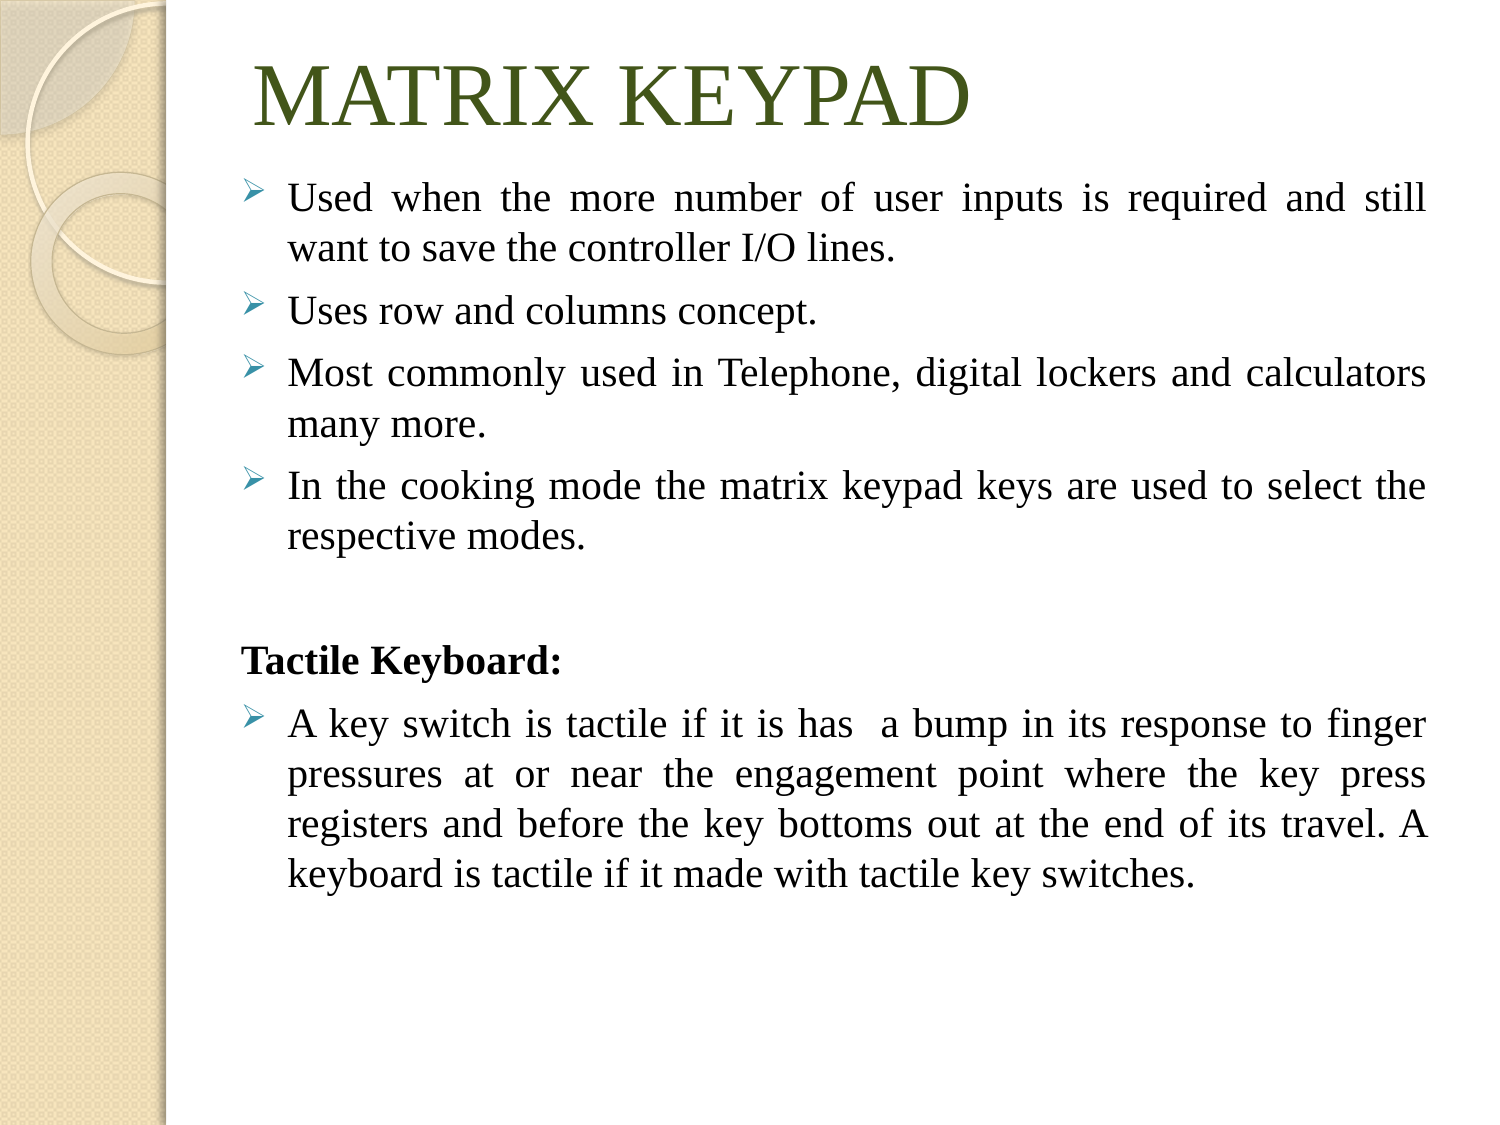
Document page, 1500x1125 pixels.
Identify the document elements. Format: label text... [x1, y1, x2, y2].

list Used when the more number of user inputs is required and still want to save the controller I/O lines. Uses row and columns concept. Most commonly used in Telephone, digital lockers and calculators many more. In the cooking mode the matrix keypad keys are used to select the respective modes. Tactile Keyboard: A key switch is tactile if it is has a bump in its response to finger pressures at or near the engagement point where the key press registers and before the key bottoms out at the end of its travel. A keyboard is tactile if it made with tactile key switches. [212, 162, 1443, 1075]
title MATRIX KEYPAD [237, 24, 1468, 155]
